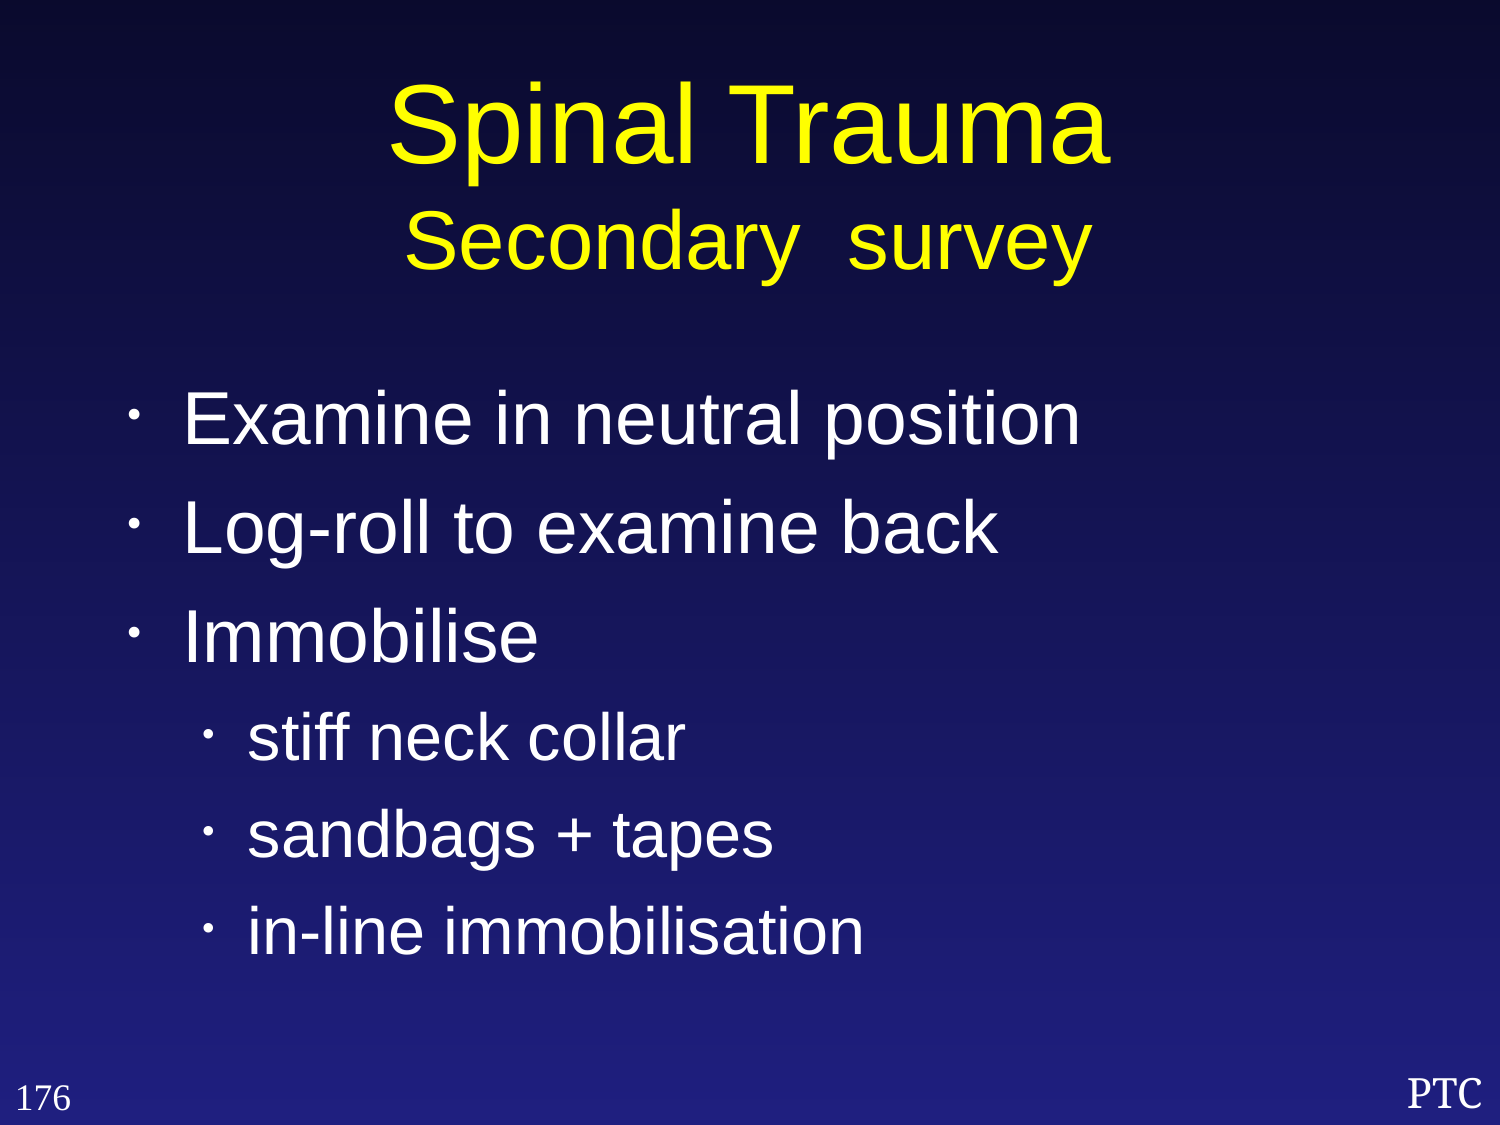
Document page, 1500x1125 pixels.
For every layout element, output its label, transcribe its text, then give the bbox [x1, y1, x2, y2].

text_box 176 [0, 1065, 86, 1125]
text_box Examine in neutral position Log-roll to examine back Immobilise stiff neck collar sandbags + tapes in-line immobilisation [111, 362, 1387, 1000]
text_box Spinal Trauma Secondary survey [111, 75, 1387, 263]
